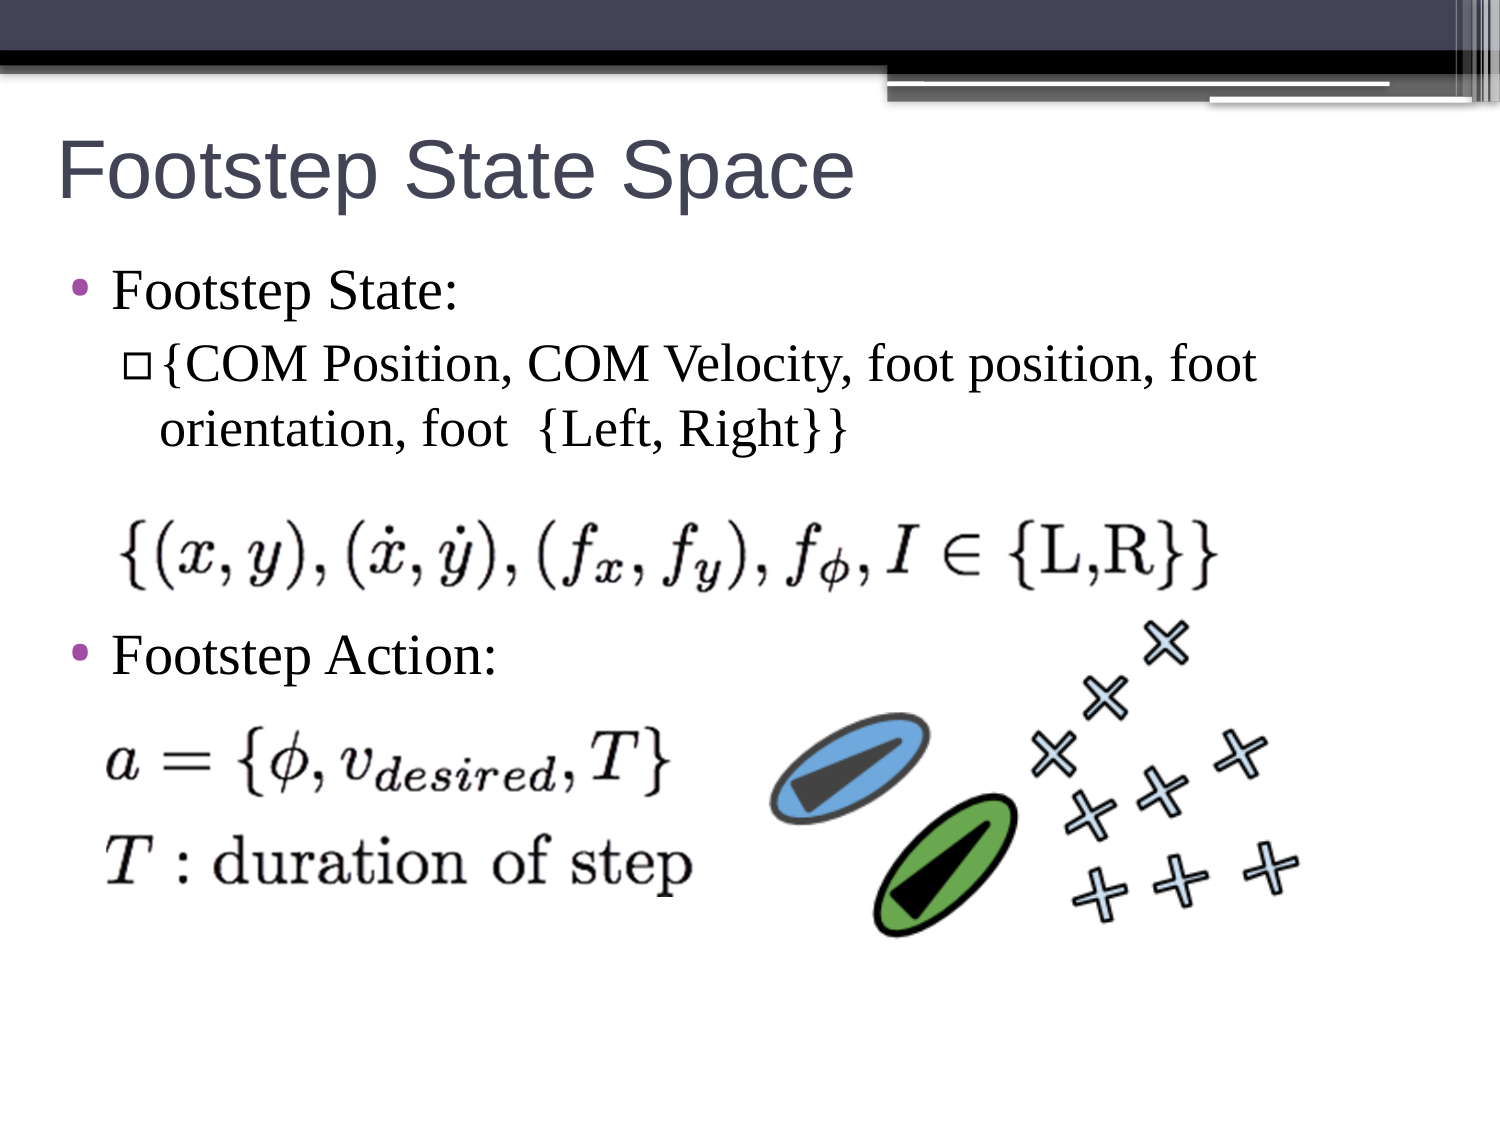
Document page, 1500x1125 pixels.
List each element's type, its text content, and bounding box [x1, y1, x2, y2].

title Footstep State Space [41, 78, 1392, 254]
picture [106, 479, 1389, 1125]
